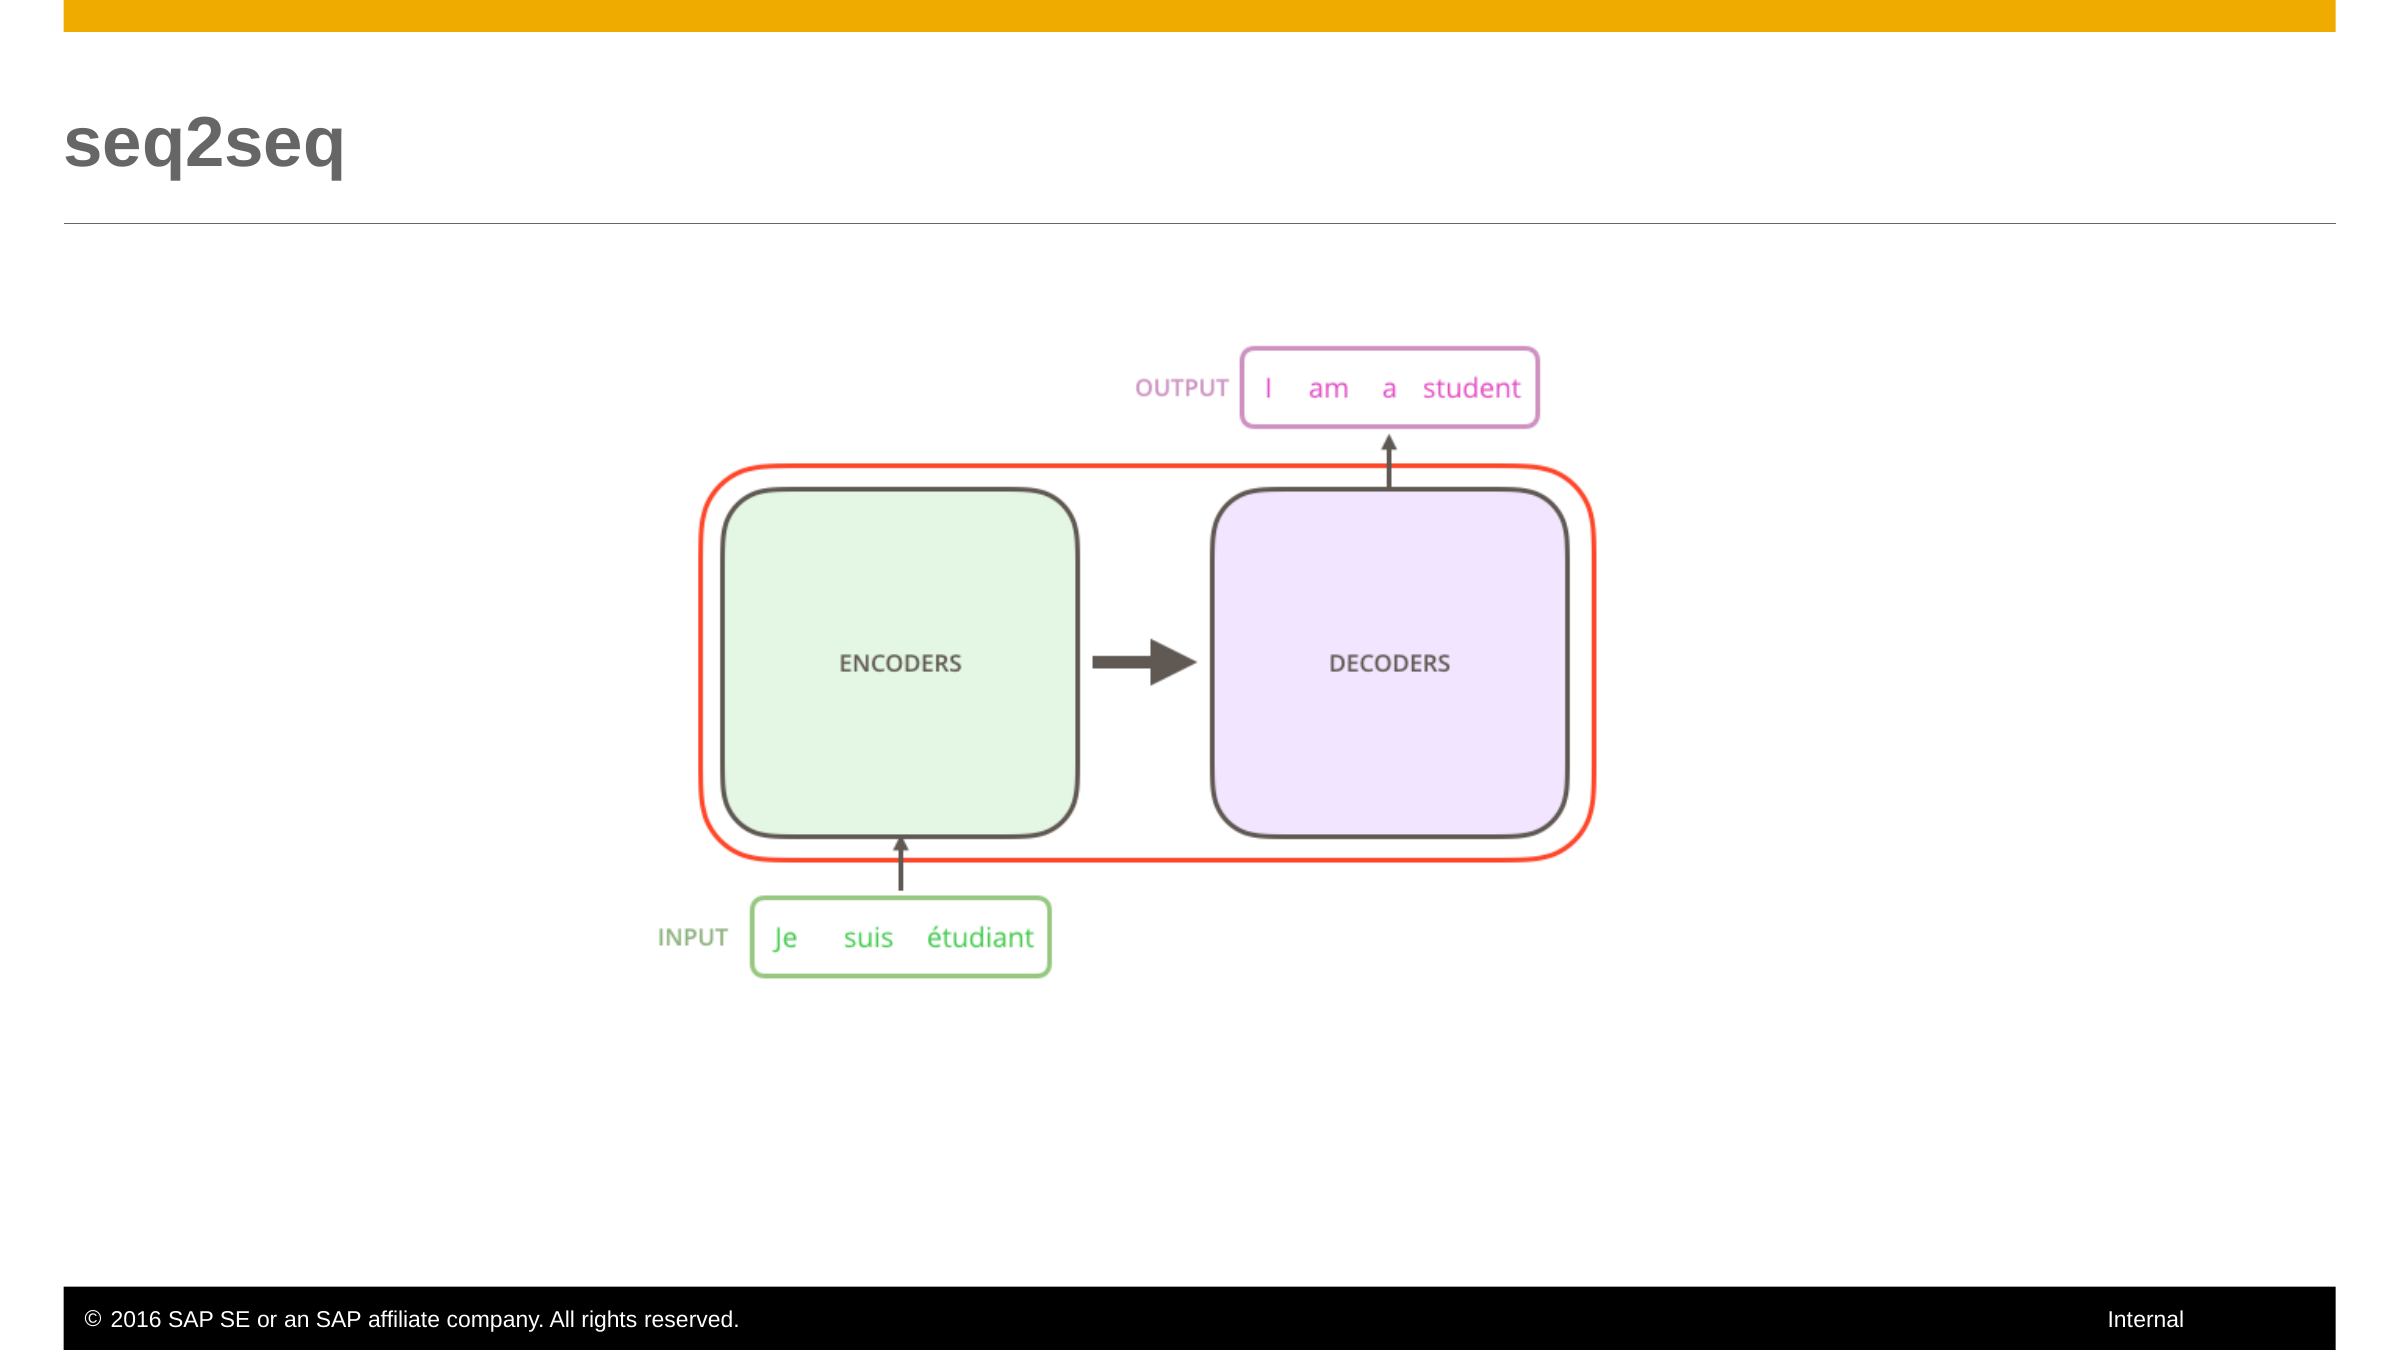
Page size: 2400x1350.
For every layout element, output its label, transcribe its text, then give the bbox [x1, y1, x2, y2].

picture [553, 304, 1736, 1046]
title seq2seq [63, 63, 2336, 213]
